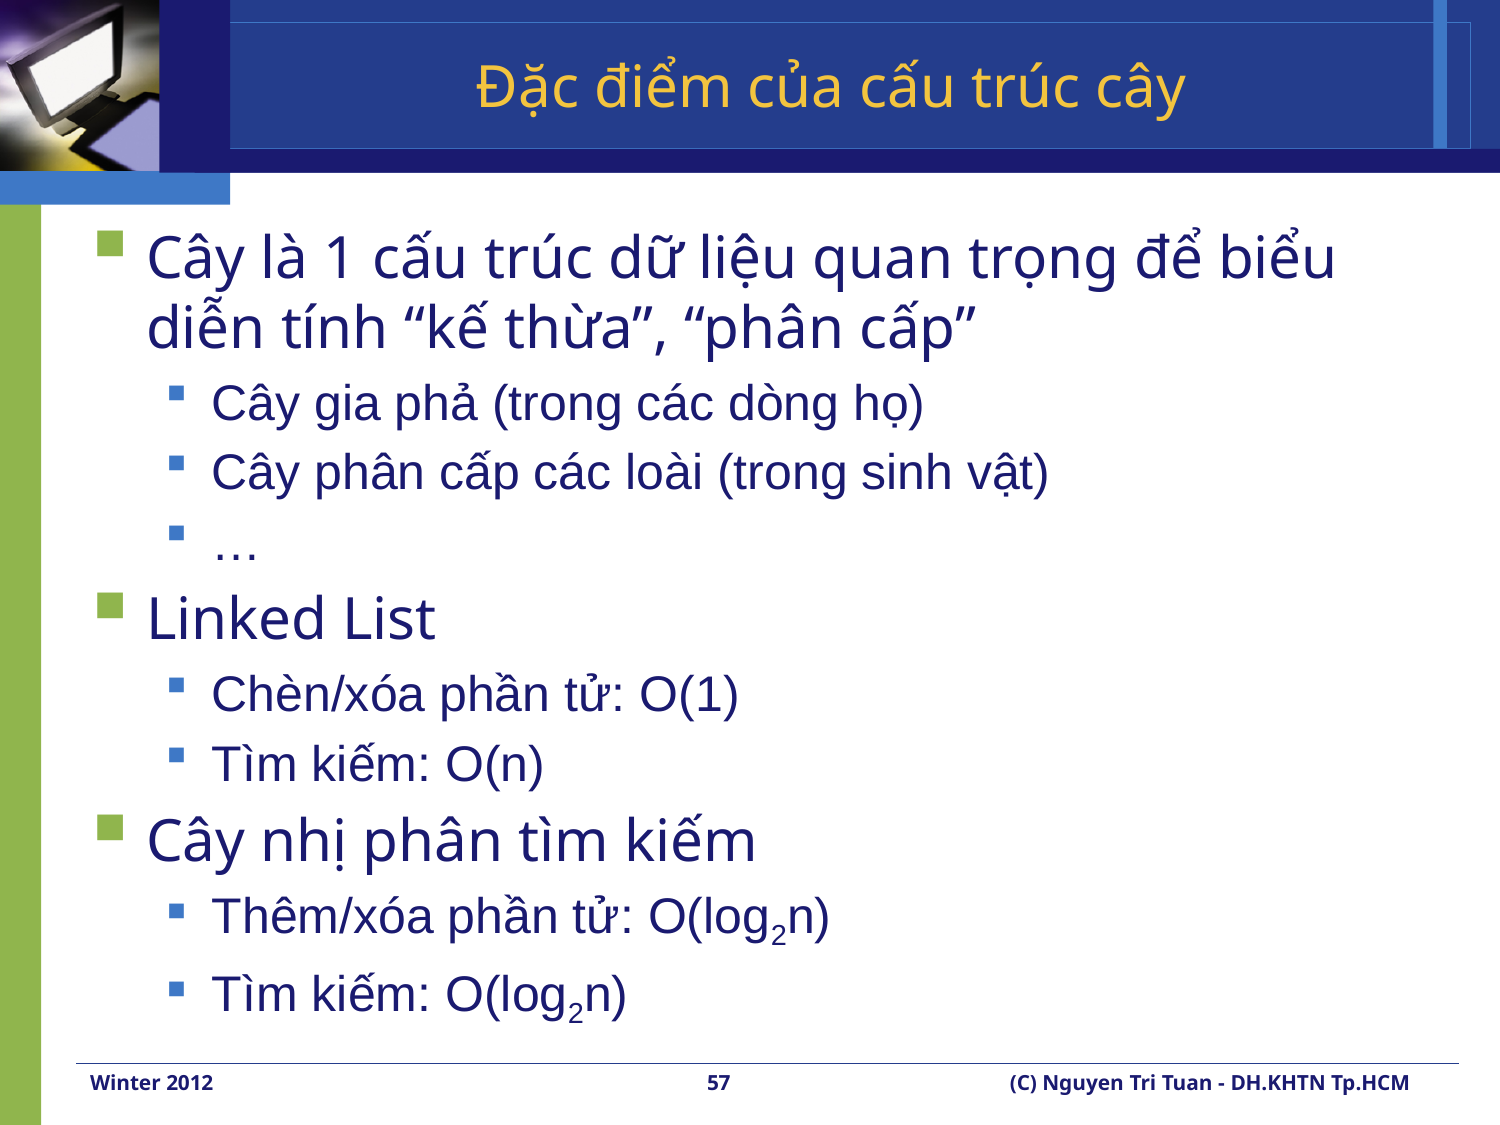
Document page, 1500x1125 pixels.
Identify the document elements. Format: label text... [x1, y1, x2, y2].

slide_number Winter 2012 [74, 1062, 426, 1125]
picture [0, 0, 159, 171]
title Đặc điểm của cấu trúc cây [225, 38, 1438, 131]
slide_number 57 [599, 1074, 838, 1125]
list Cây là 1 cấu trúc dữ liệu quan trọng để biểu diễn tính “kế thừa”, “phân cấp” Cây gia phả (trong các dòng họ) Cây phân cấp các loài (trong sinh vật) … Linked List Chèn/xóa phần tử: O(1) Tìm kiếm: O(n) Cây nhị phân tìm kiếm Thêm/xóa phần tử: O(log2n) Tìm kiếm: O(log2n) [75, 212, 1425, 1074]
footer (C) Nguyen Tri Tuan - DH.KHTN Tp.HCM [887, 1062, 1426, 1125]
